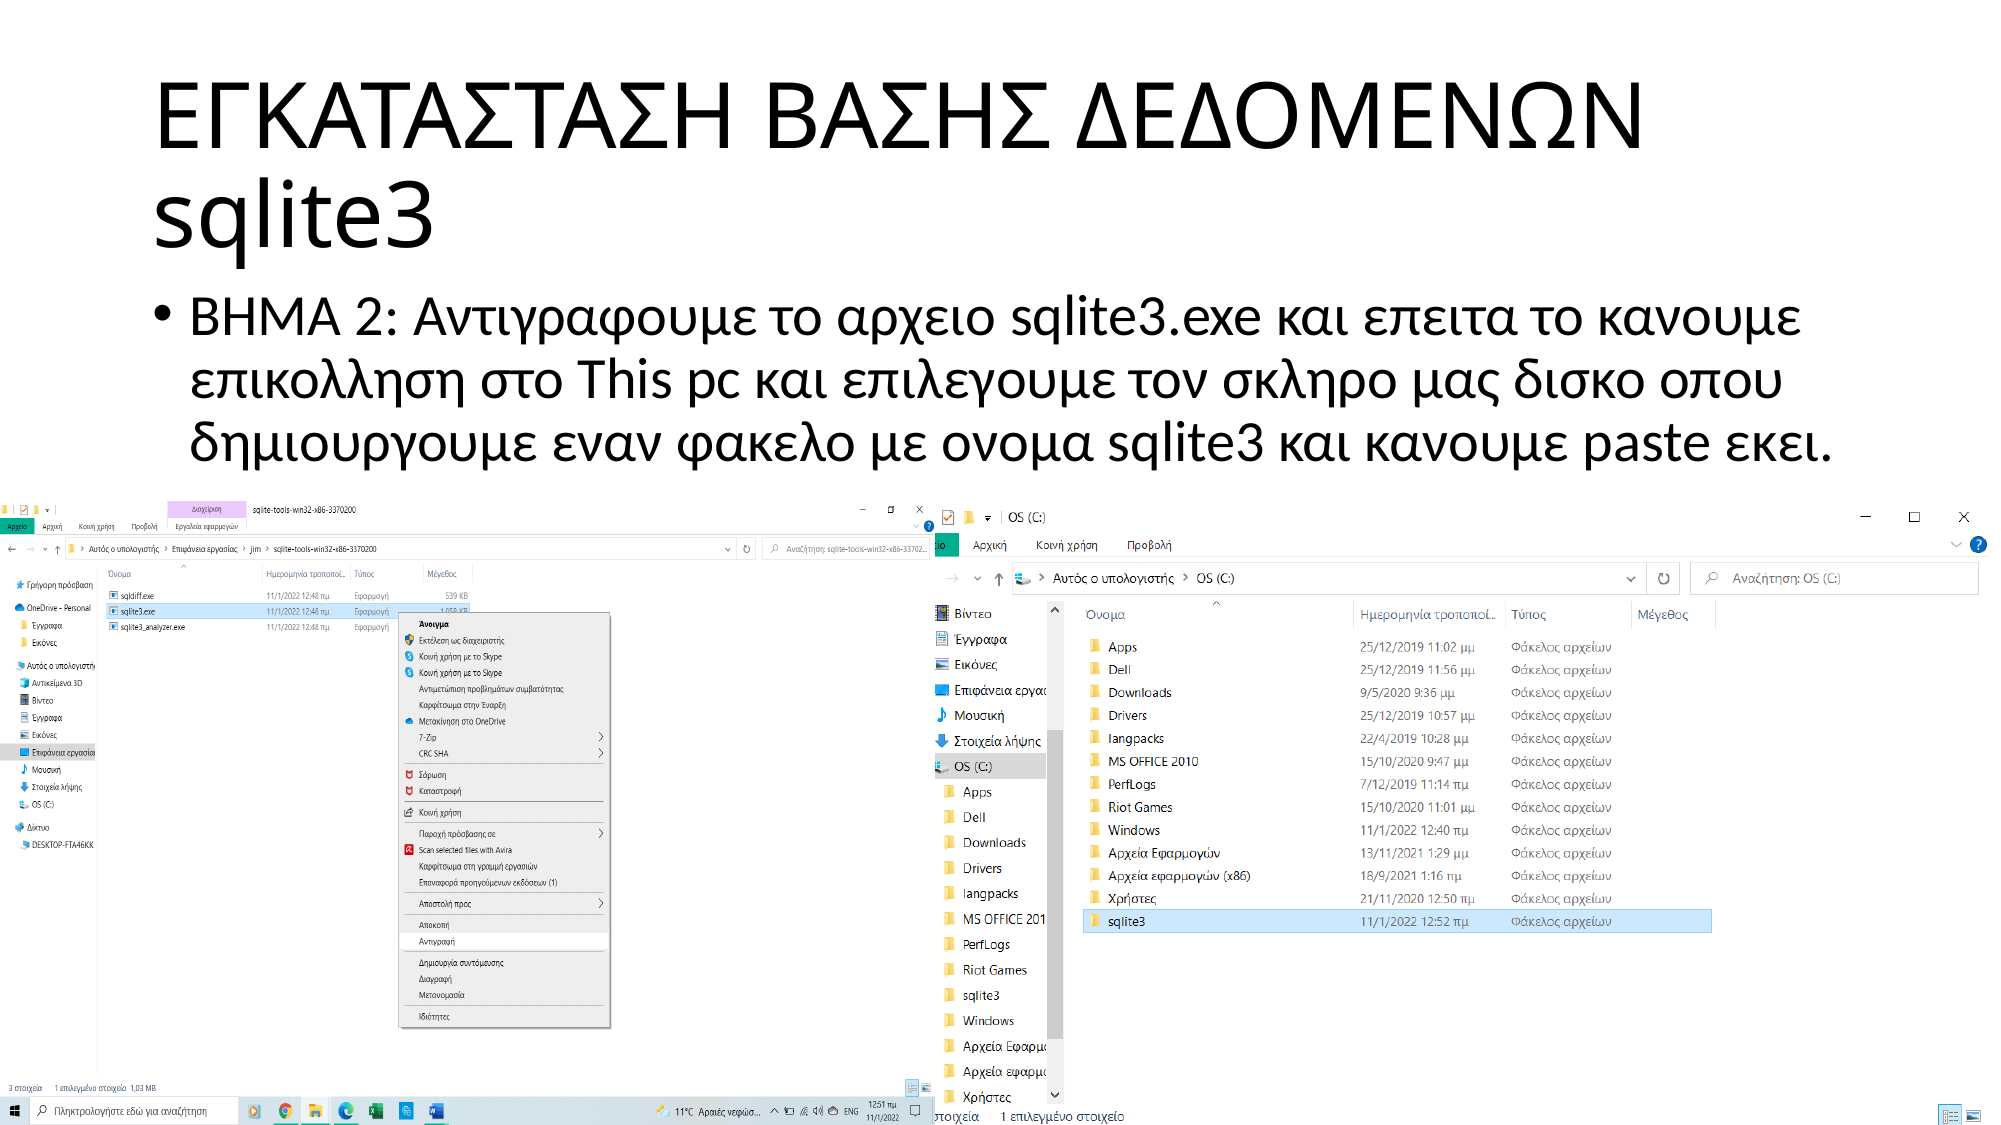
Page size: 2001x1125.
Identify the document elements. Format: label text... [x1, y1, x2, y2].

picture [0, 501, 1988, 1125]
title ΕΓΚΑΤΑΣΤΑΣΗ ΒΑΣΗΣ ΔΕΔΟΜΕΝΩΝ sqlite3 [137, 59, 1863, 277]
list ΒΗΜΑ 2: Αντιγραφουμε το αρχειο sqlite3.exe και επειτα το κανουμε επικολληση στο This pc και επιλεγουμε τον σκληρο μας δισκο οπου δημιουργουμε εναν φακελο με ονομα sqlite3 και κανουμε paste εκει. [137, 277, 1863, 501]
